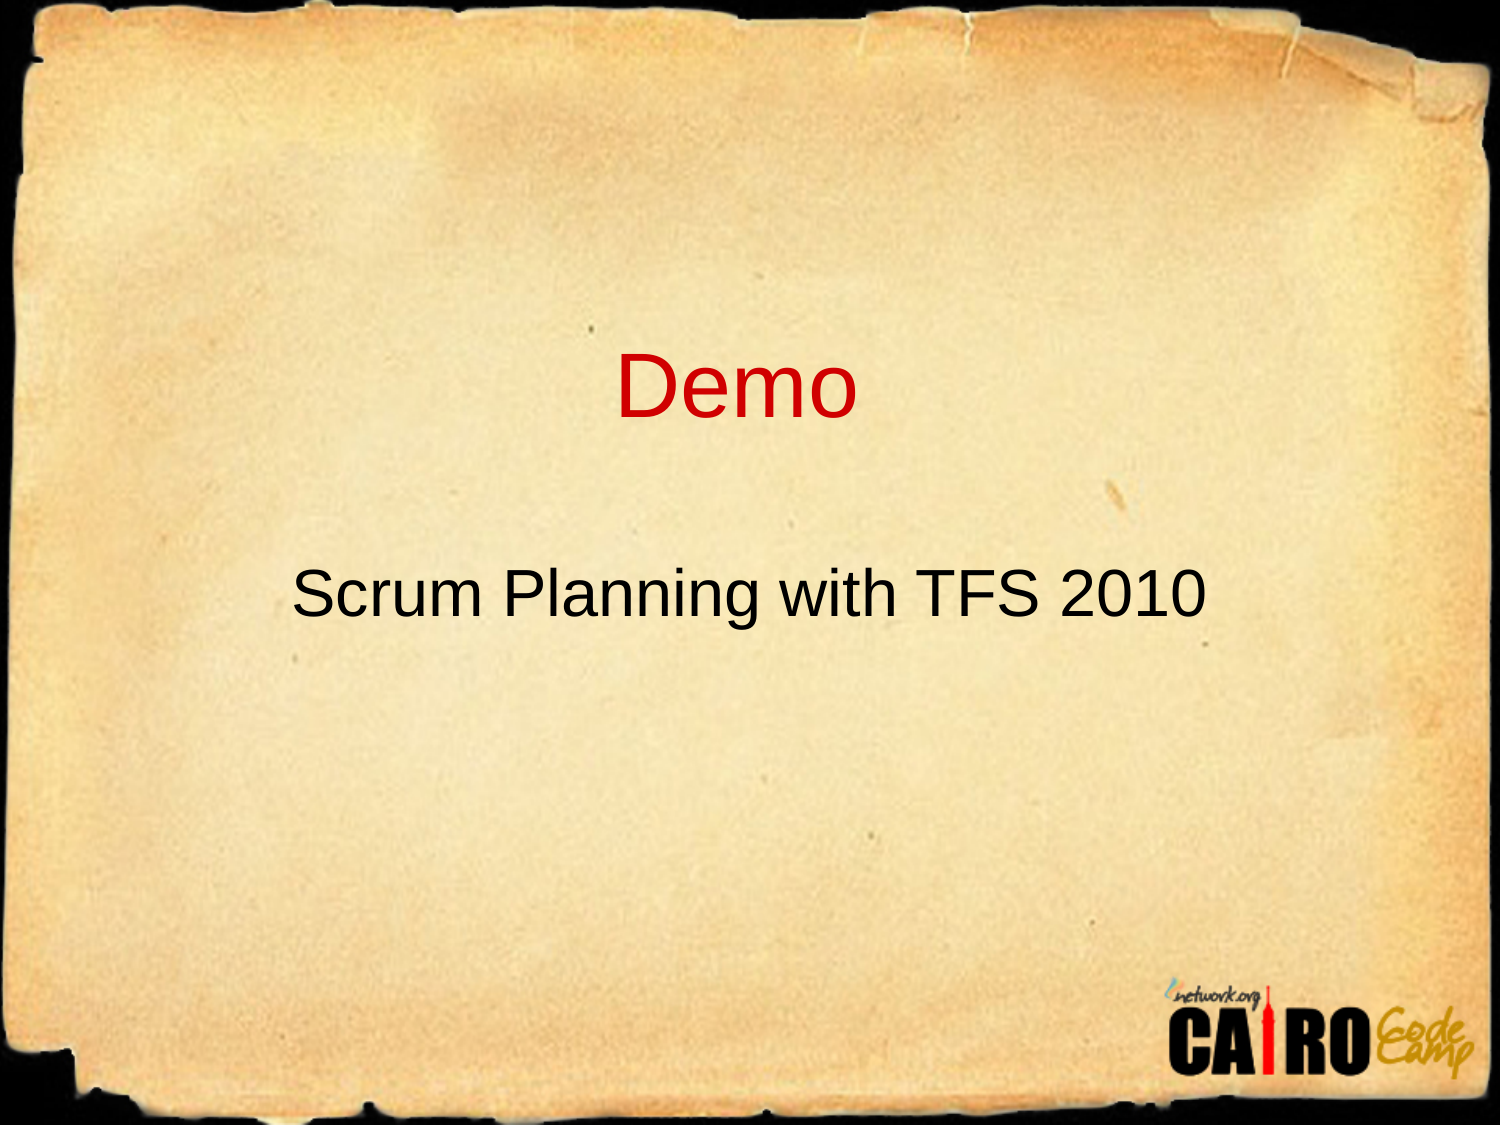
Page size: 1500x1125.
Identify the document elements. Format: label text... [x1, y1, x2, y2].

picture [0, 0, 1500, 1125]
list Scrum Planning with TFS 2010 [75, 262, 1425, 1005]
